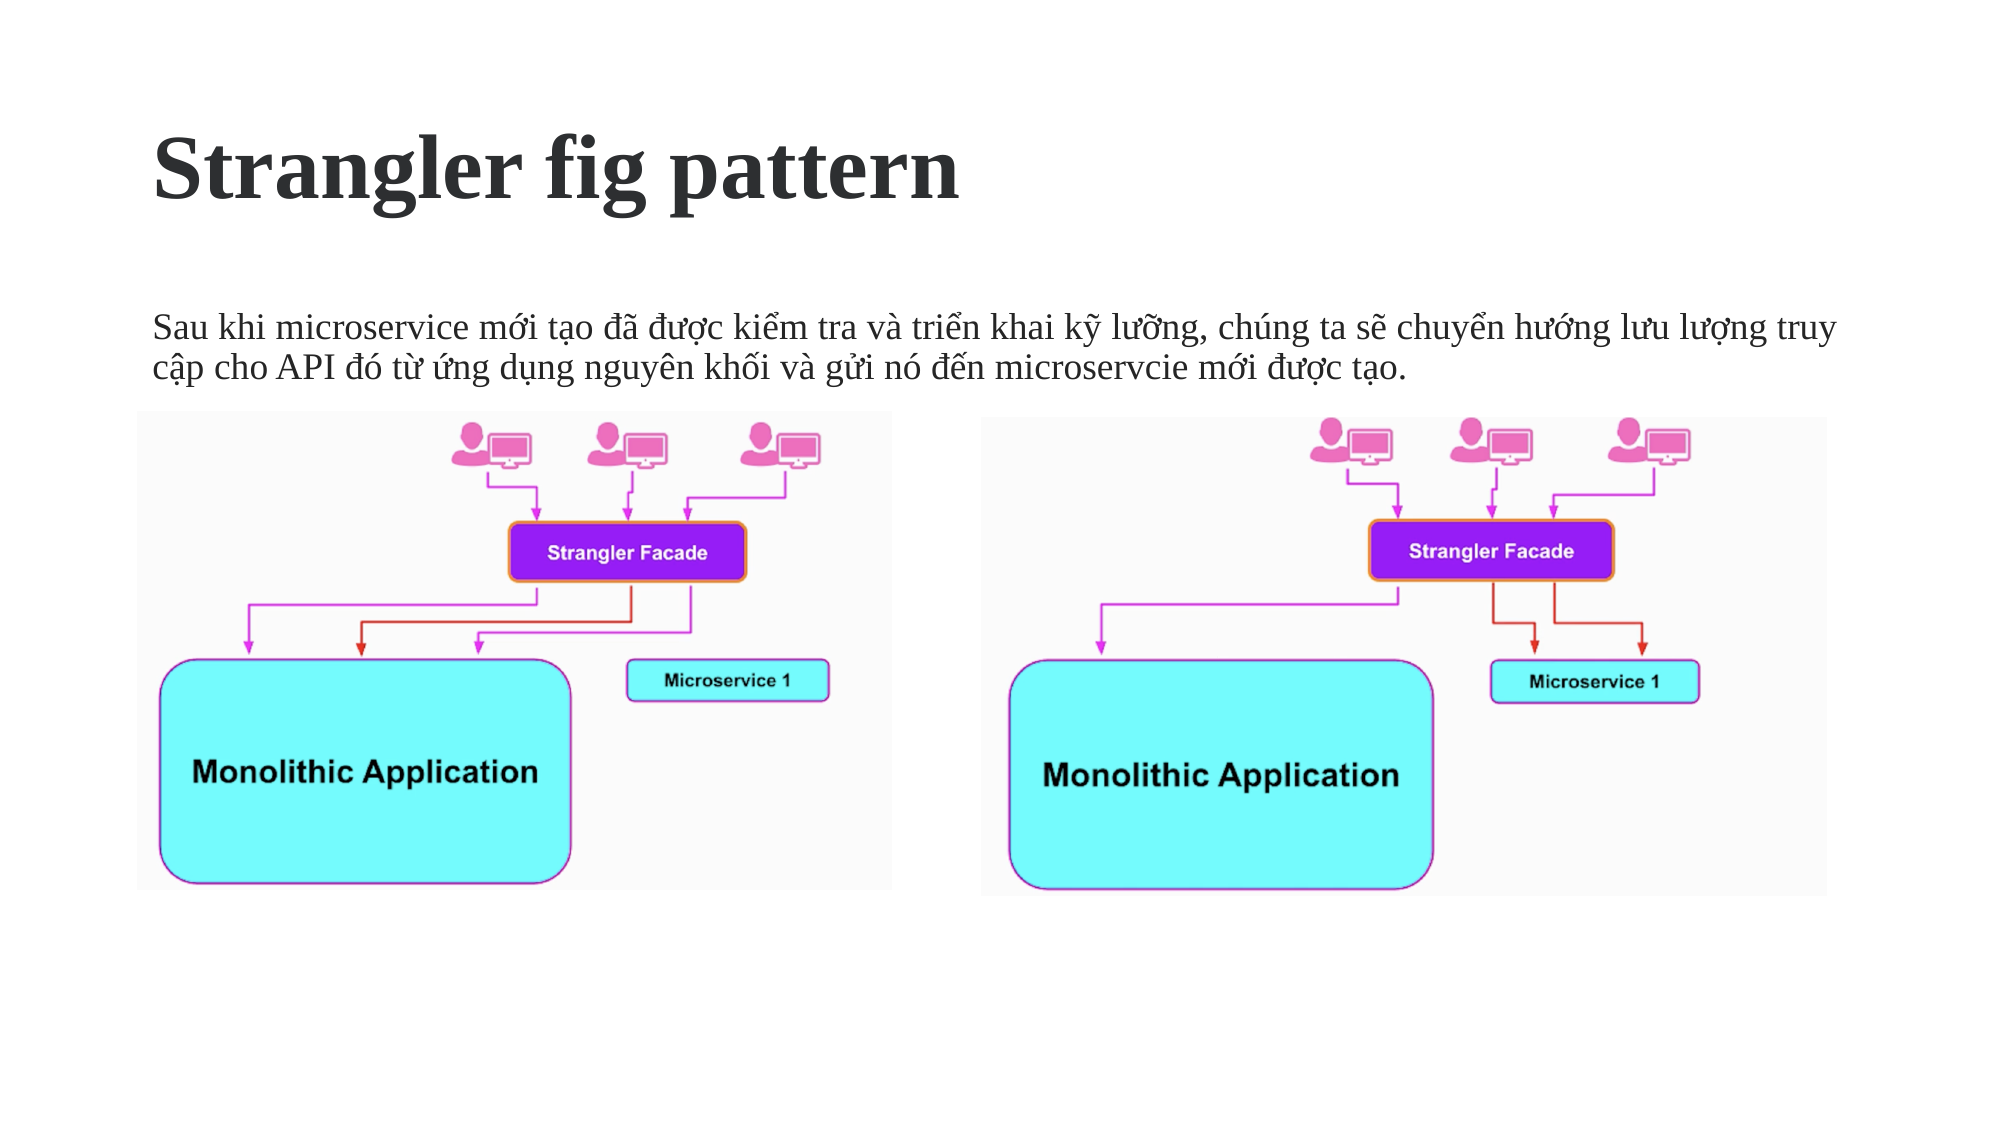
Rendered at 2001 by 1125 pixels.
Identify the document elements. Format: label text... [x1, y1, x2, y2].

list Sau khi microservice mới tạo đã được kiểm tra và triển khai kỹ lưỡng, chúng ta sẽ chuyển hướng lưu lượng truy cập cho API đó từ ứng dụng nguyên khối và gửi nó đến microservcie mới được tạo. [137, 299, 1863, 1014]
picture [981, 417, 1827, 896]
title Strangler fig pattern [137, 59, 1863, 278]
picture [137, 411, 892, 890]
